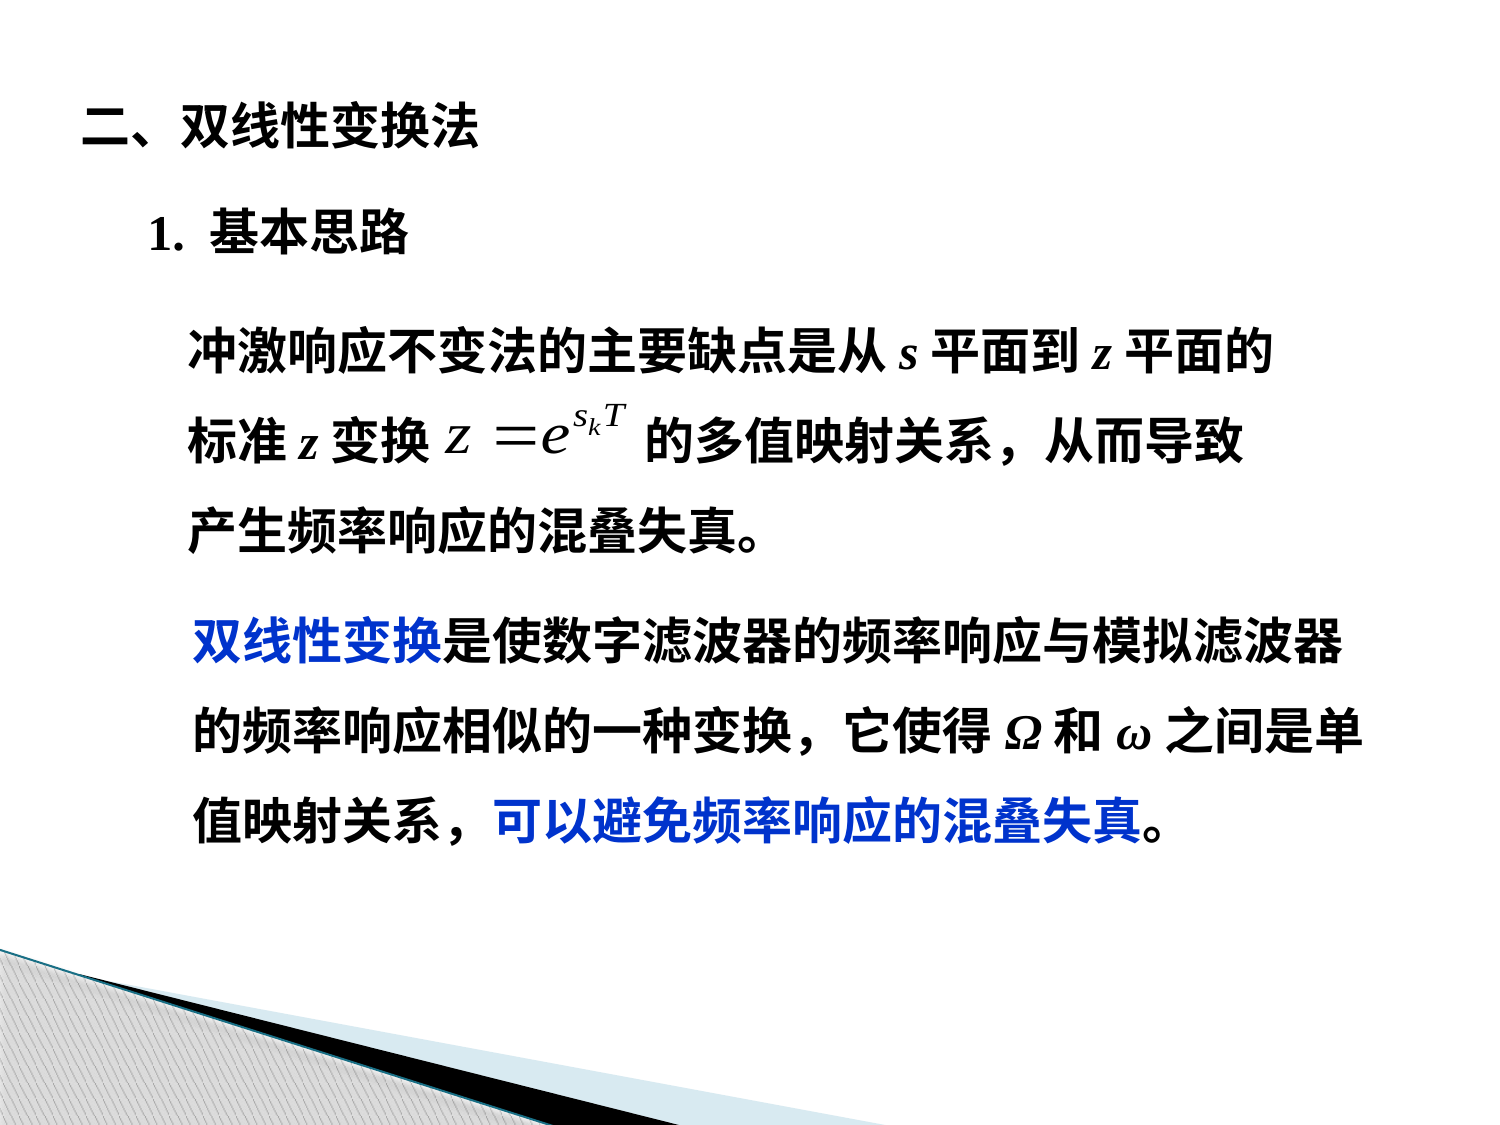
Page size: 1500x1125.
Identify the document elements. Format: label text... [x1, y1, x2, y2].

text_box 二、双线性变换法 [65, 57, 507, 162]
text_box 1. 基本思路 [132, 163, 436, 269]
text_box 冲激响应不变法的主要缺点是从s平面到z平面的 标准z变换 的多值映射关系，从而导致 产生频率响应的混叠失真。 [172, 281, 1289, 567]
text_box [431, 390, 639, 469]
text_box 双线性变换是使数字滤波器的频率响应与模拟滤波器 的频率响应相似的一种变换，它使得Ω和ω之间是单 值映射关系，可以避免频率响应的混叠失真。 [177, 572, 1379, 857]
